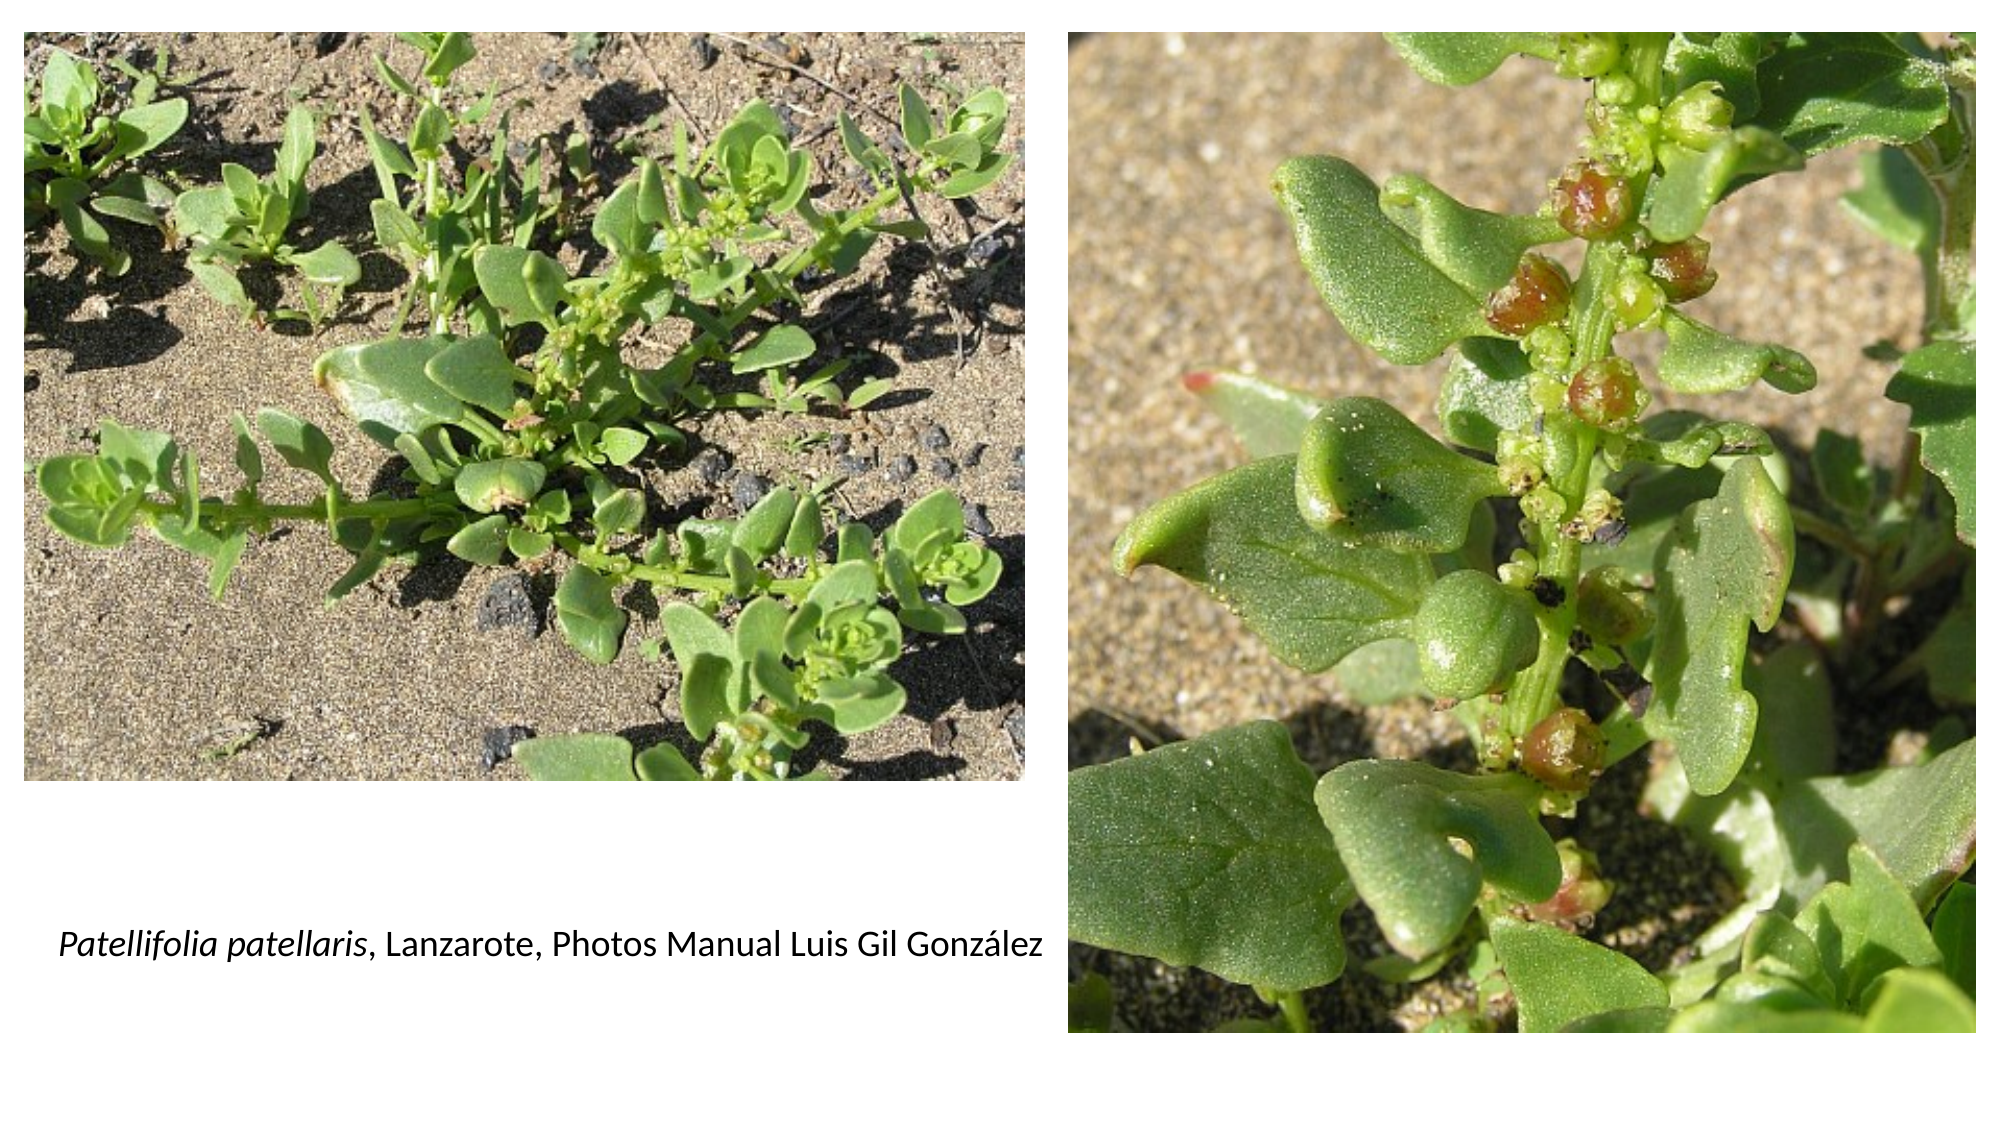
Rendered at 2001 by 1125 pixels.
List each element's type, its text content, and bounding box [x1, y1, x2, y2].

picture [1068, 32, 1976, 1033]
text_box Patellifolia patellaris, Lanzarote, Photos Manual Luis Gil González [43, 911, 1060, 972]
picture [24, 32, 1025, 781]
